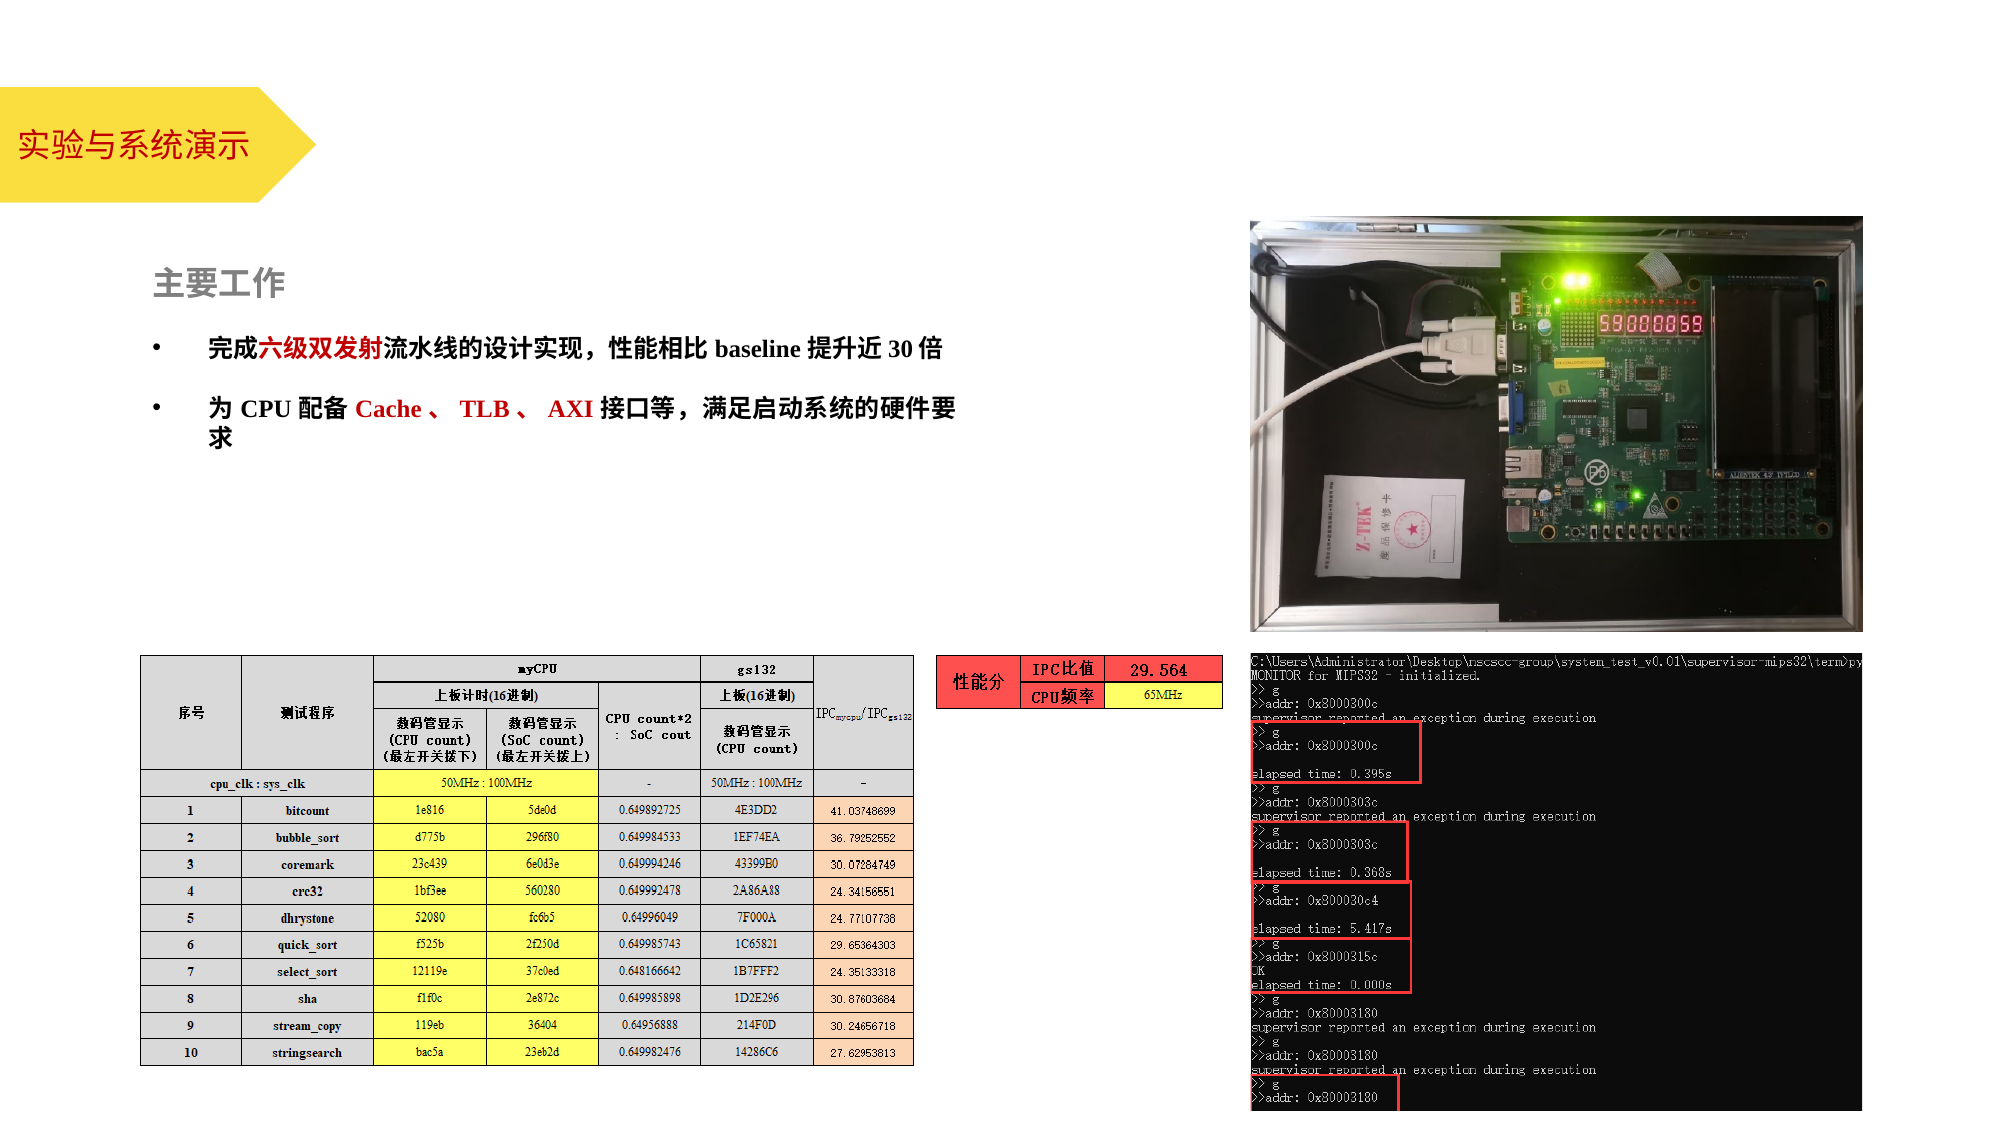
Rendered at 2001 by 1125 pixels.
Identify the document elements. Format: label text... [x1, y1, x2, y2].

picture [1250, 216, 1863, 632]
picture [137, 653, 1225, 1070]
text_box 实验与系统演示 [3, 116, 273, 172]
picture [1250, 653, 1863, 1111]
text_box [0, 86, 318, 204]
text_box 主要工作 完成六级双发射流水线的设计实现，性能相比baseline提升近30倍 为CPU配备Cache、TLB、AXI接口等，满足启动系统的硬件要求 [137, 255, 971, 460]
